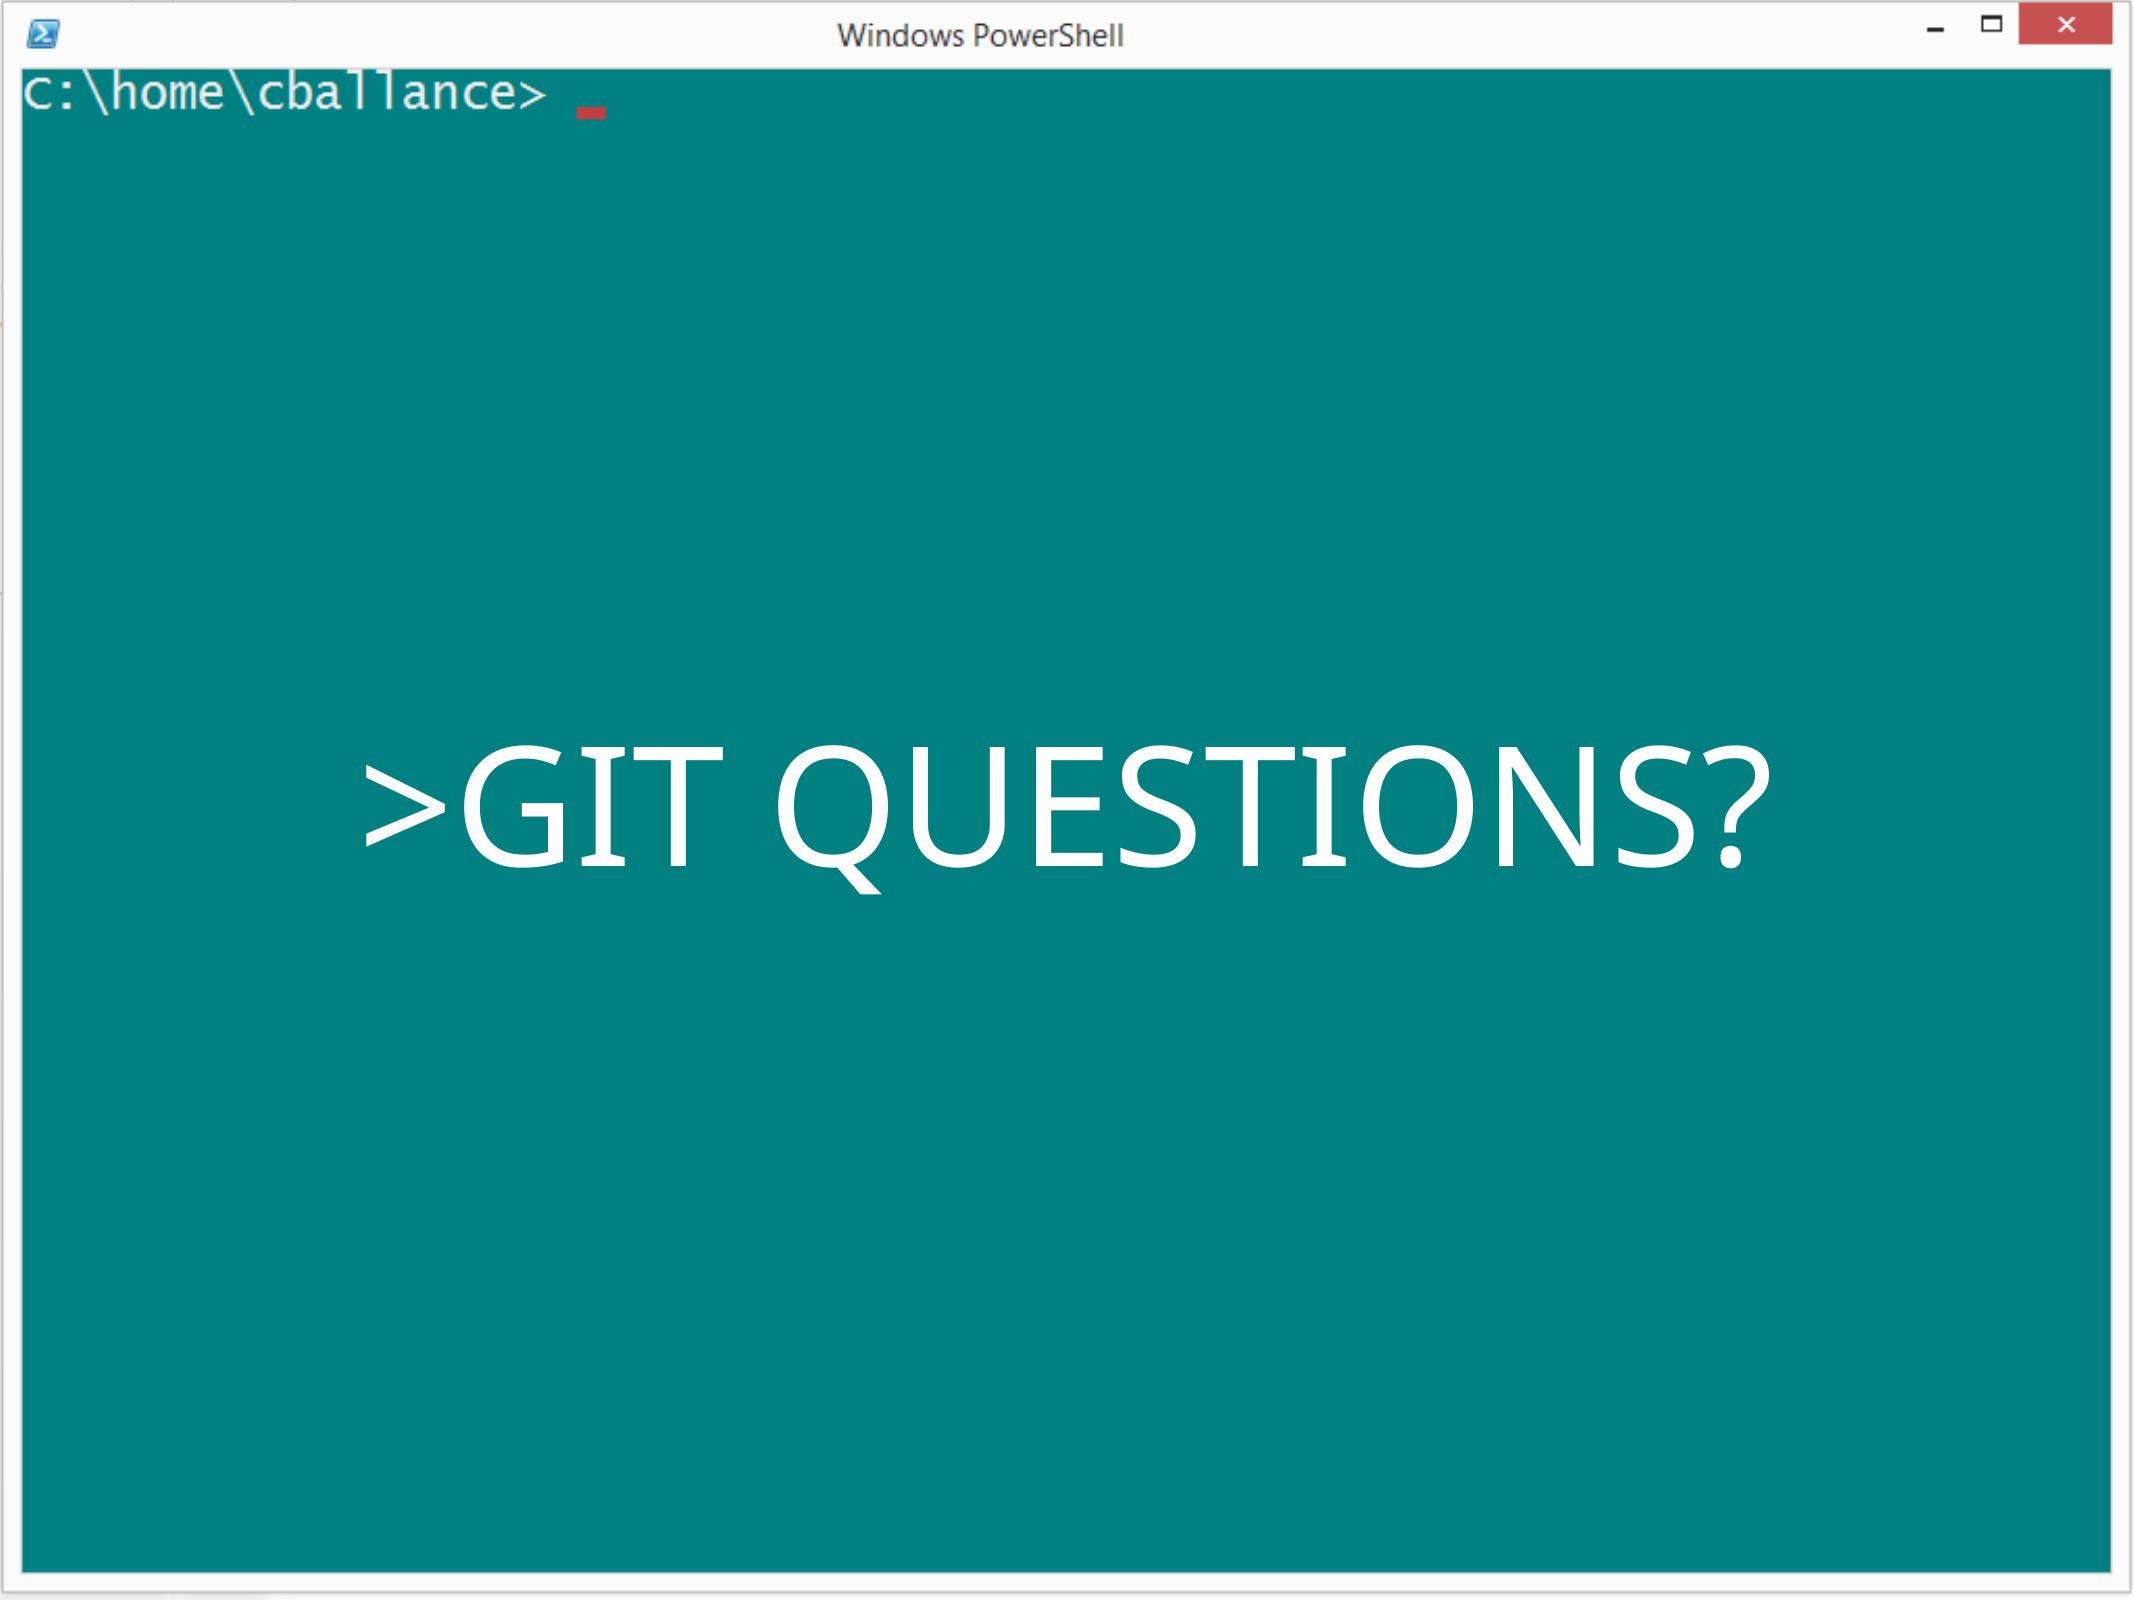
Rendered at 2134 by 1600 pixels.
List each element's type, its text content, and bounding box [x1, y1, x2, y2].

picture [0, 0, 2134, 1600]
title >GIT QUESTIONS? [207, 528, 1926, 1072]
